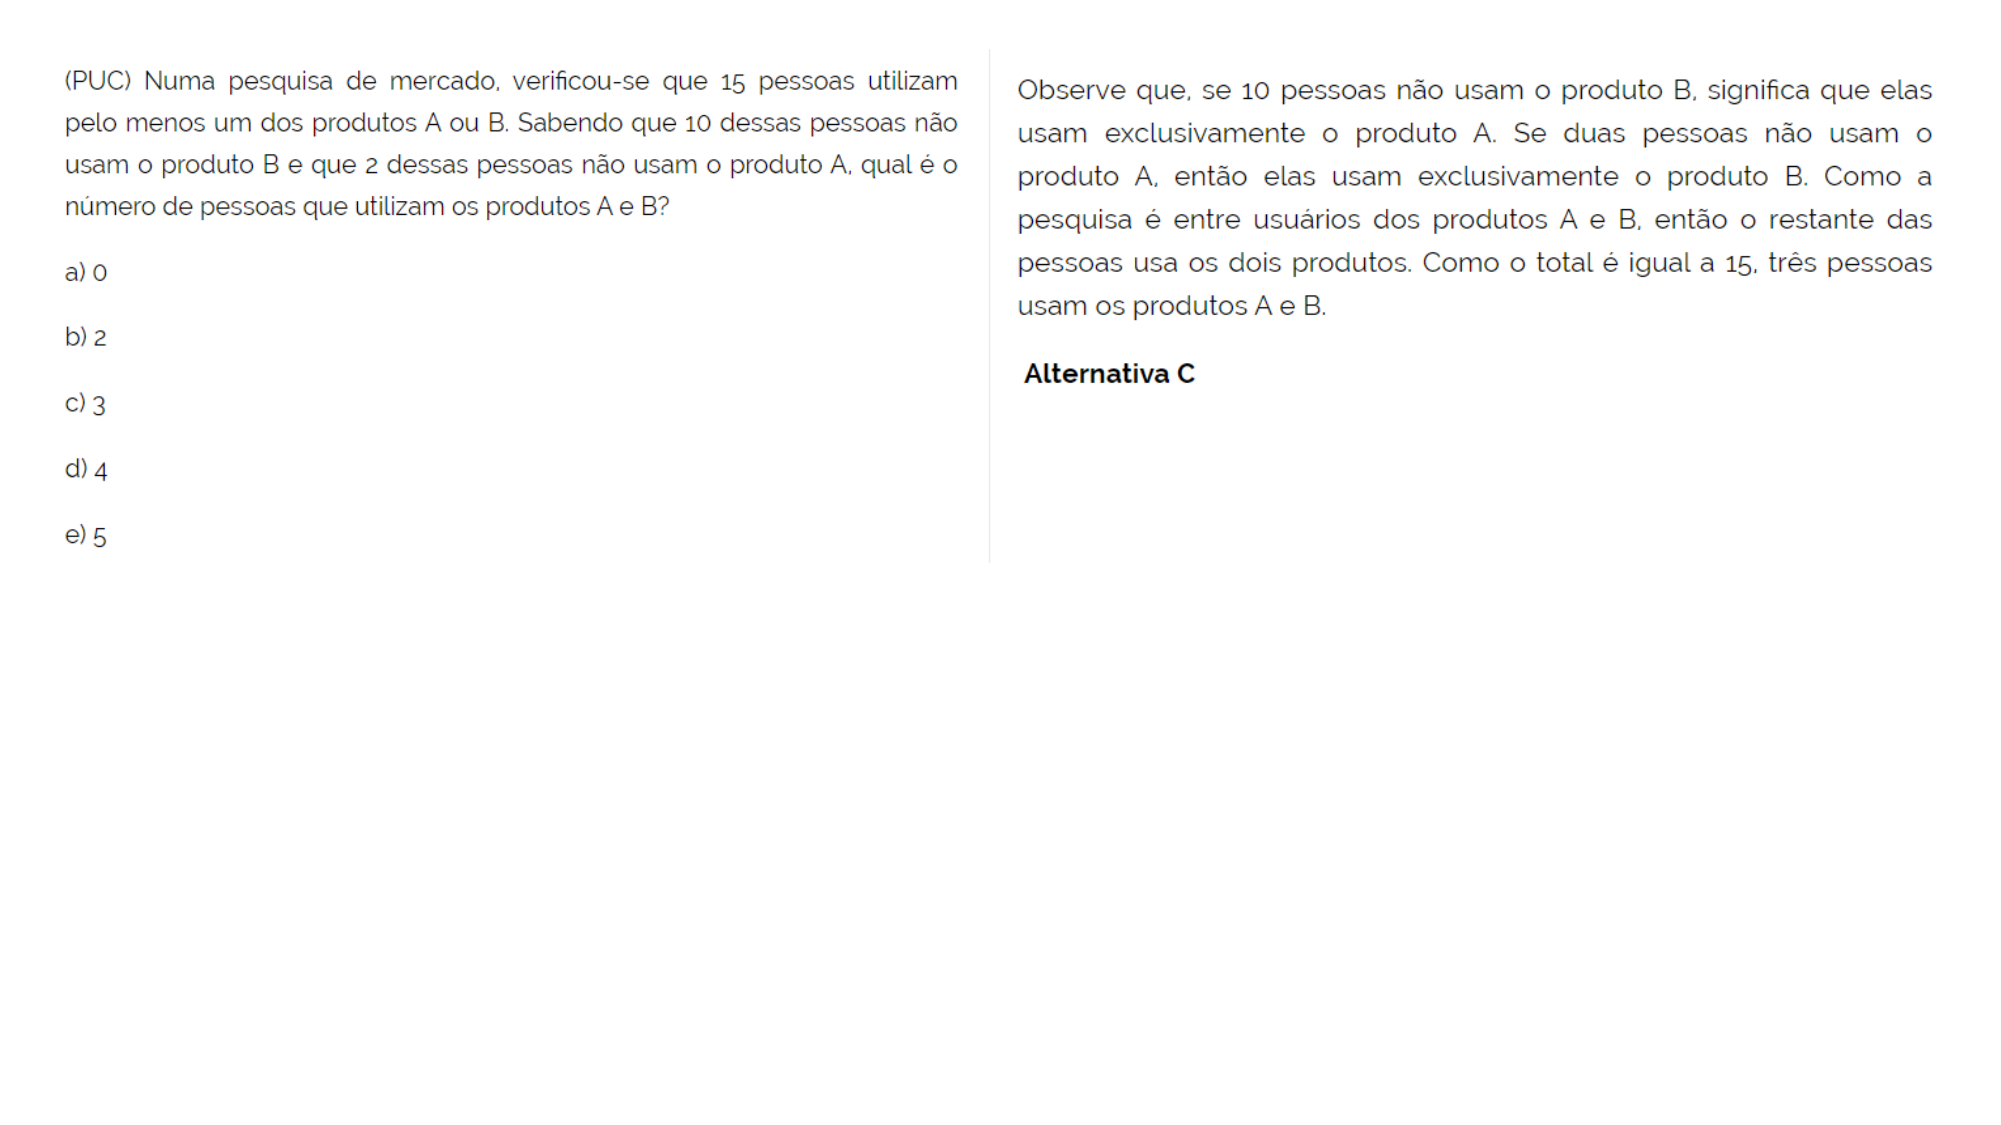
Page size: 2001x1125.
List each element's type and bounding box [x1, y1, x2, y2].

picture [38, 48, 1957, 563]
